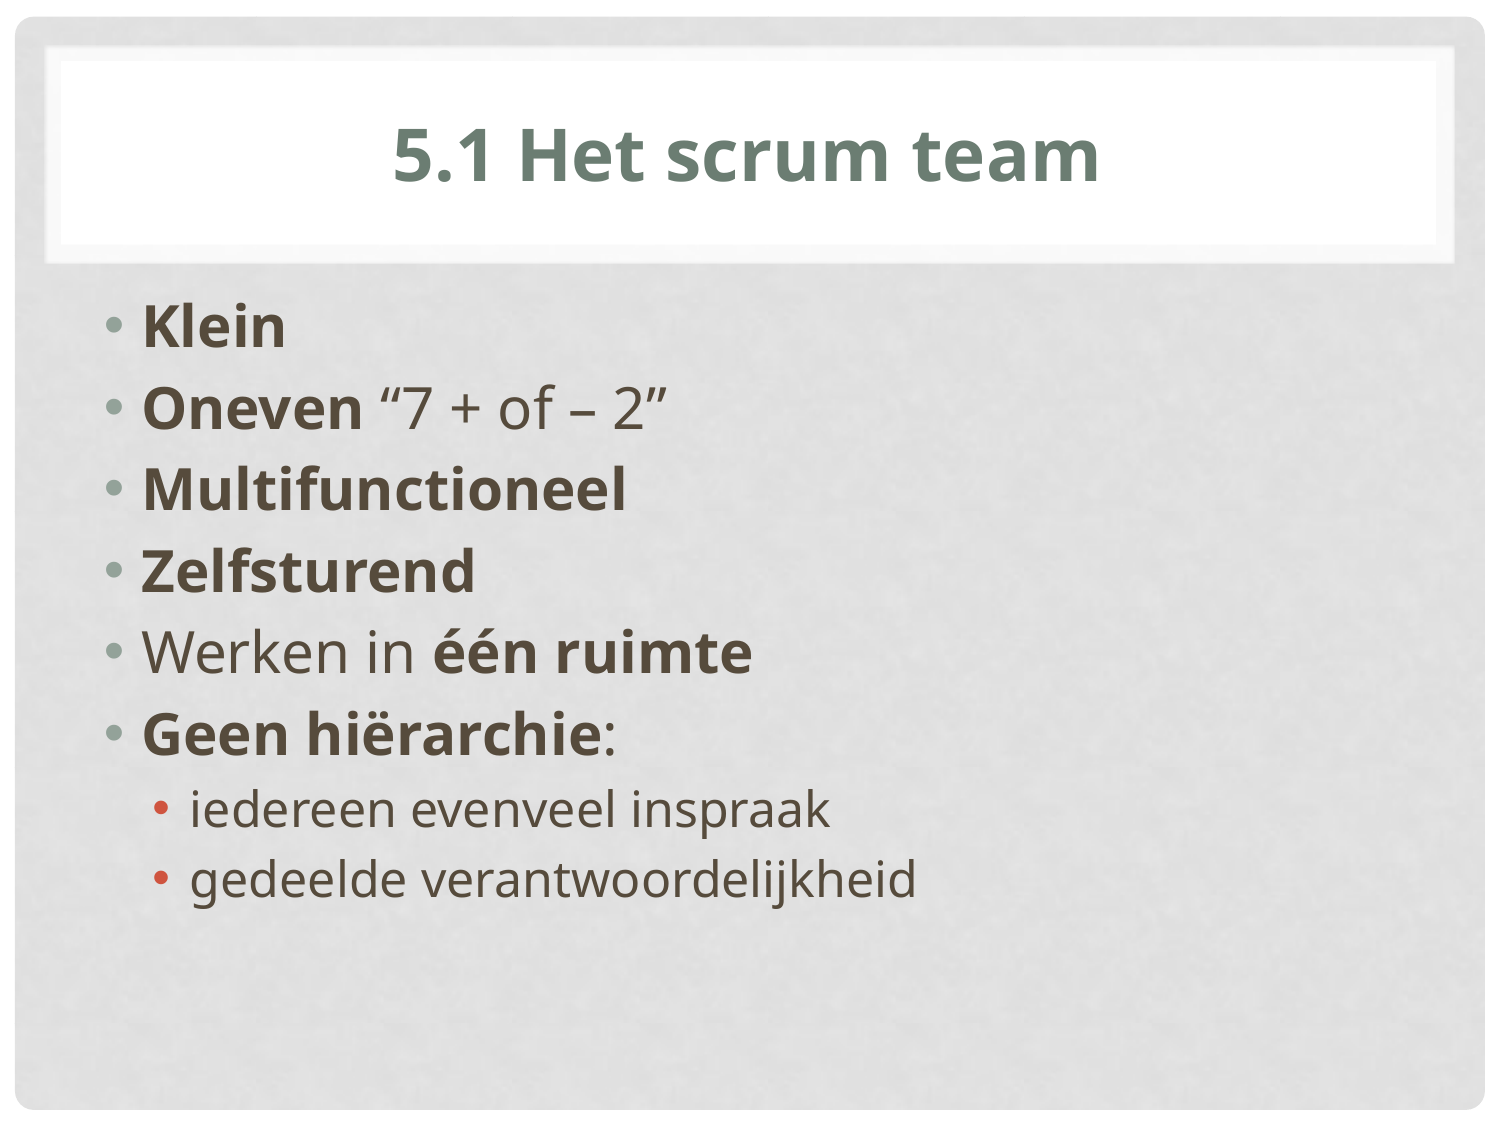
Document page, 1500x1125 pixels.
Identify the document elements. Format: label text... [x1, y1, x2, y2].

title 5.1 Het scrum team [69, 66, 1425, 238]
list Klein Oneven “7 + of – 2” Multifunctioneel Zelfsturend Werken in één ruimte Geen hiërarchie: iedereen evenveel inspraak gedeelde verantwoordelijkheid [69, 281, 1250, 1005]
